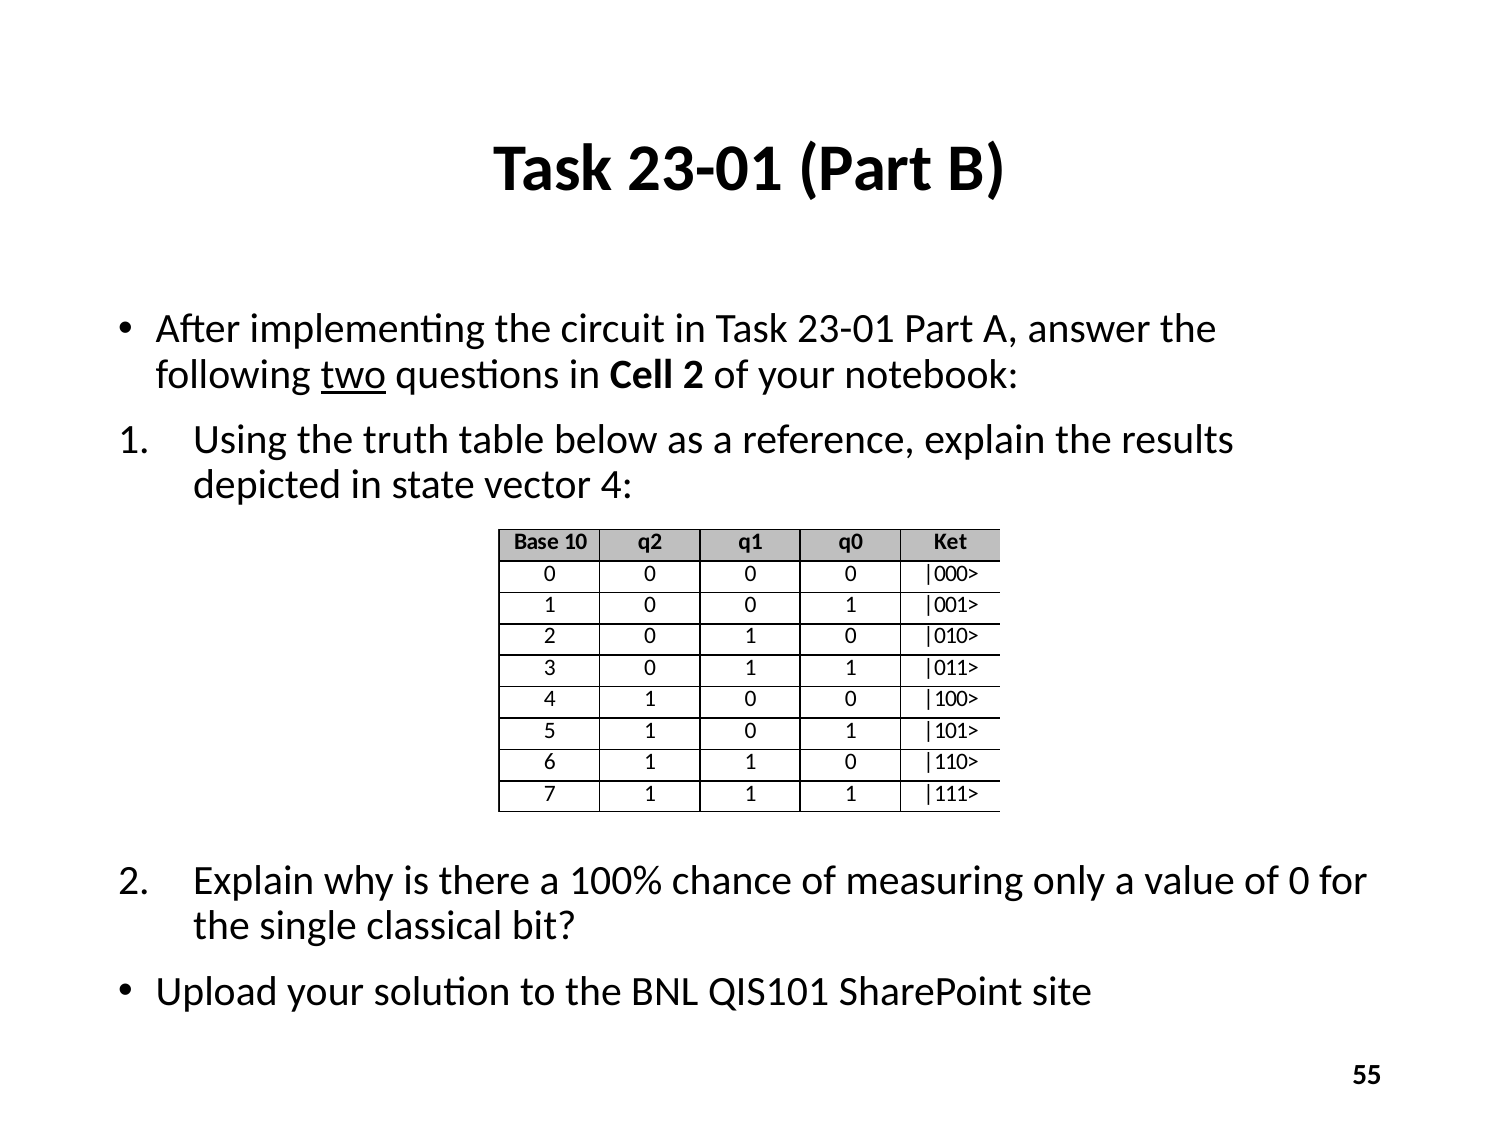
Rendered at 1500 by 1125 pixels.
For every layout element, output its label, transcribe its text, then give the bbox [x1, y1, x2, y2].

slide_number 55 [1059, 1042, 1397, 1103]
title Task 23-01 (Part B) [103, 59, 1397, 278]
picture [498, 528, 1002, 814]
list After implementing the circuit in Task 23-01 Part A, answer the following two questions in Cell 2 of your notebook: Using the truth table below as a reference, explain the results depicted in state vector 4: Explain why is there a 100% chance of measuring only a value of 0 for the single classical bit? Upload your solution to the BNL QIS101 SharePoint site [103, 299, 1397, 1043]
